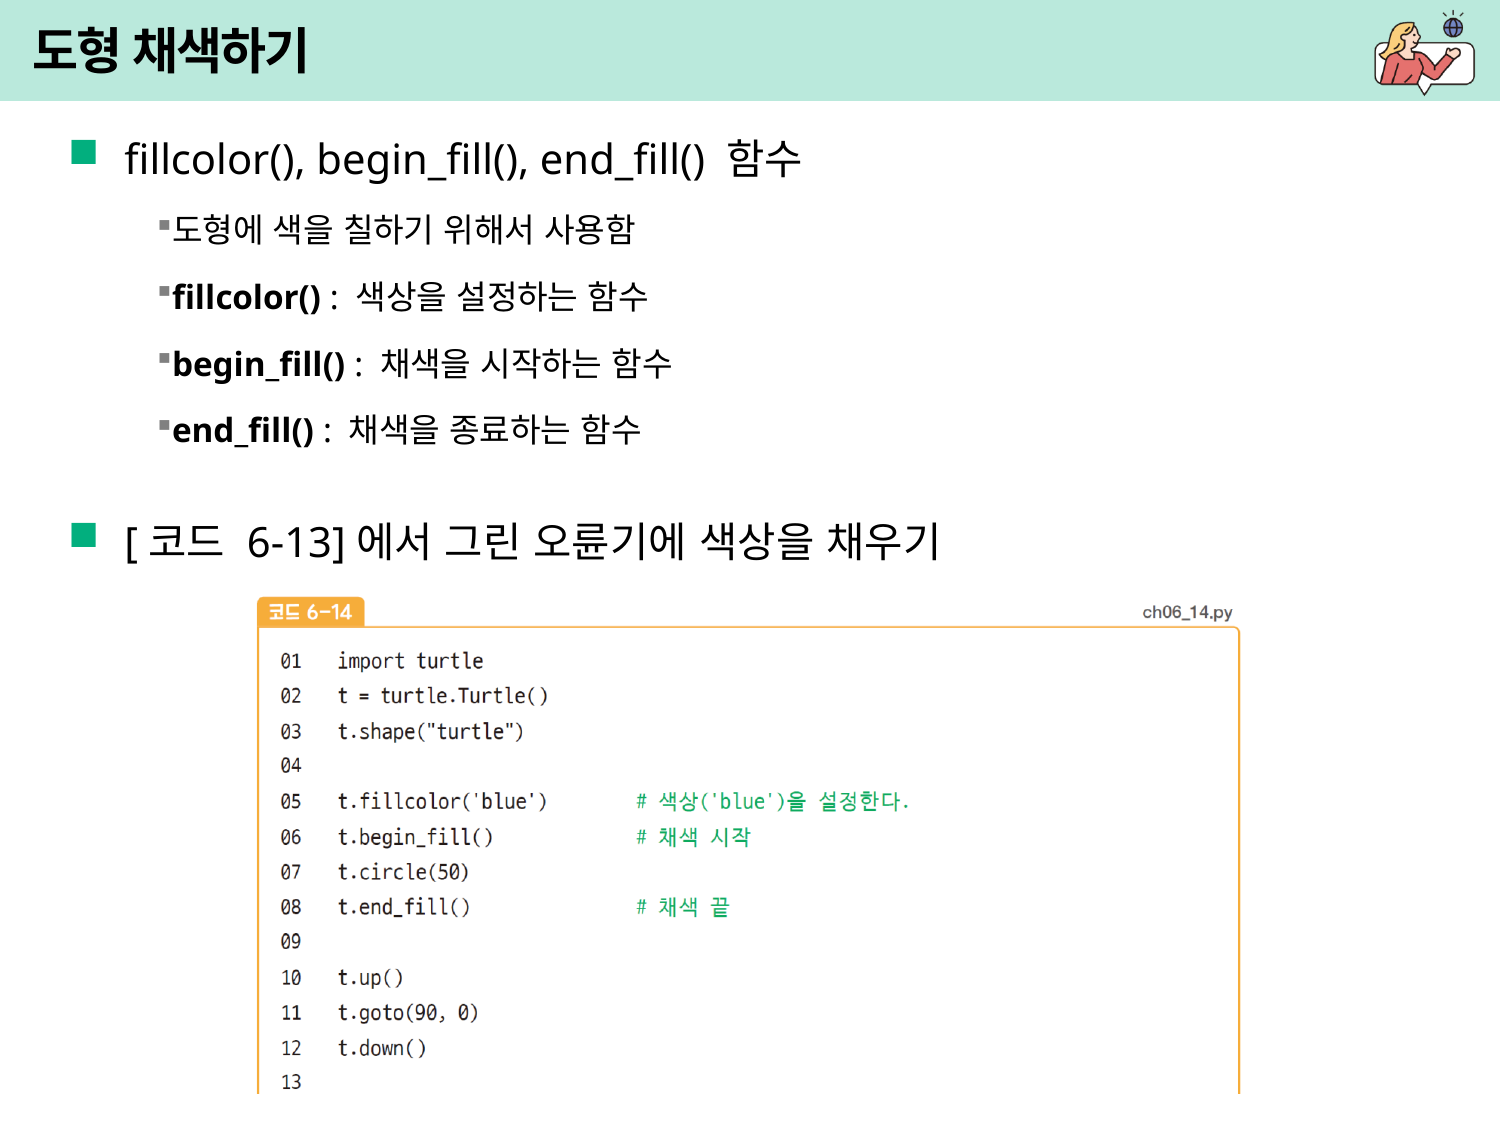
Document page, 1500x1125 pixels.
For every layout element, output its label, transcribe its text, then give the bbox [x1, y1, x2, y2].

title 도형 채색하기 [17, 10, 1295, 89]
picture [1359, 0, 1500, 97]
picture [256, 594, 1244, 1095]
list fillcolor(), begin_fill(), end_fill() 함수 도형에 색을 칠하기 위해서 사용함 fillcolor() : 색상을 설정하는 함수 begin_fill() : 채색을 시작하는 함수 end_fill() : 채색을 종료하는 함수 [코드 6-13]에서 그린 오륜기에 색상을 채우기 [53, 125, 1425, 1005]
